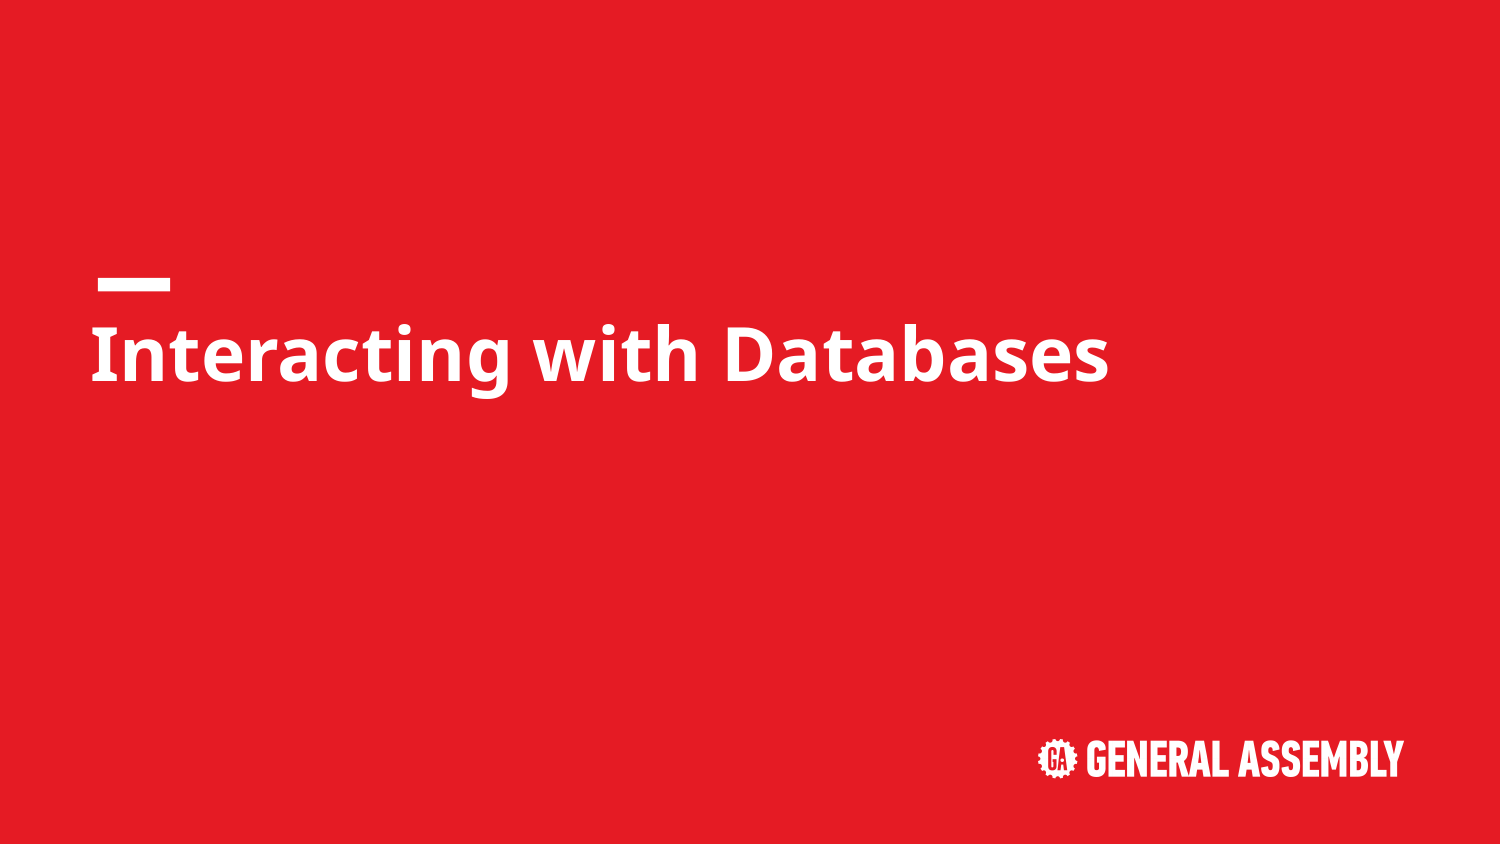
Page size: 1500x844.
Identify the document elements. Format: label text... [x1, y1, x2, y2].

title Interacting with Databases [75, 291, 1271, 553]
picture [1018, 720, 1424, 797]
